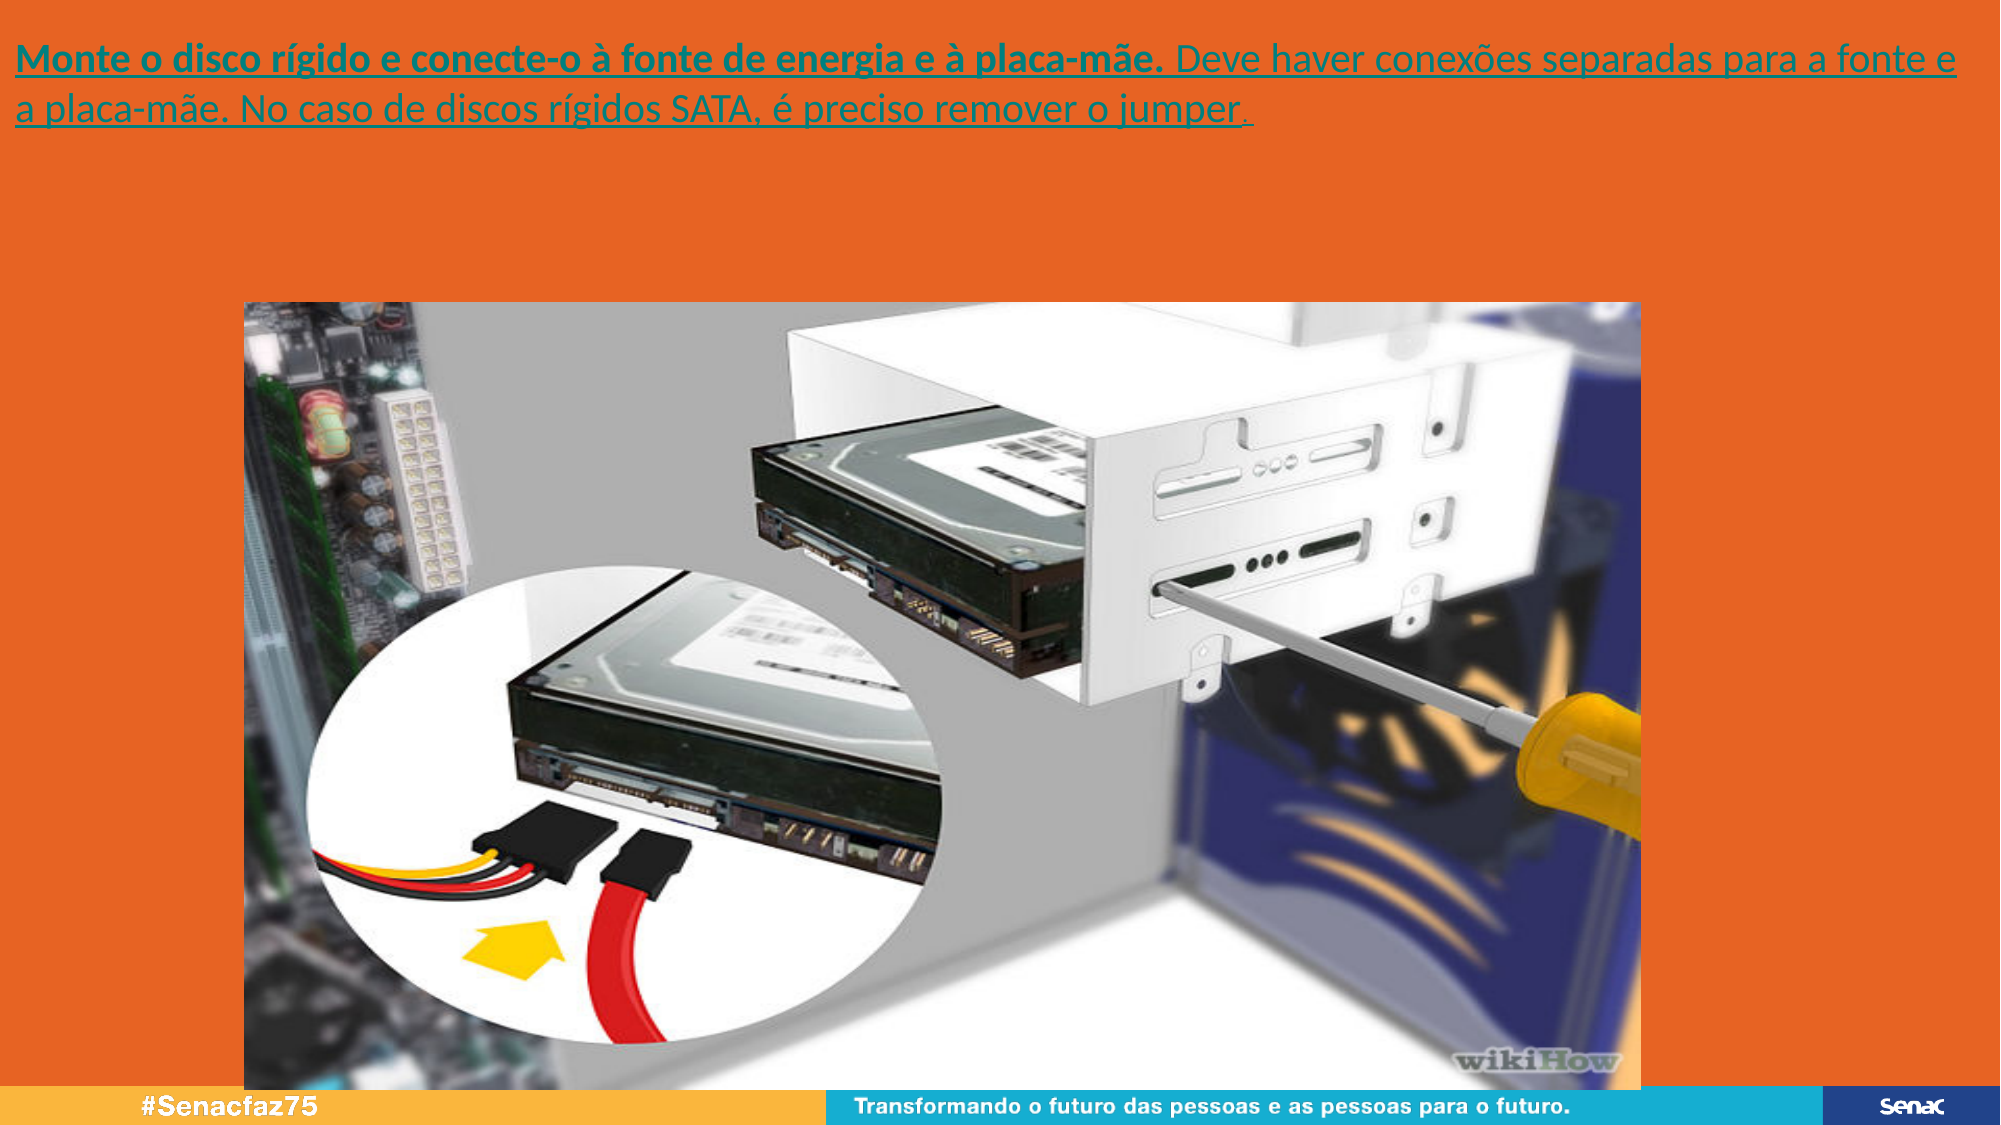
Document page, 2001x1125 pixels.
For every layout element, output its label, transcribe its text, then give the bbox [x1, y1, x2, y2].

text_box Monte o disco rígido e conecte-o à fonte de energia e à placa-mãe. Deve haver conexões separadas para a fonte e a placa-mãe. No caso de discos rígidos SATA, é preciso remover o jumper. [0, 23, 2000, 139]
picture [0, 302, 2000, 1125]
